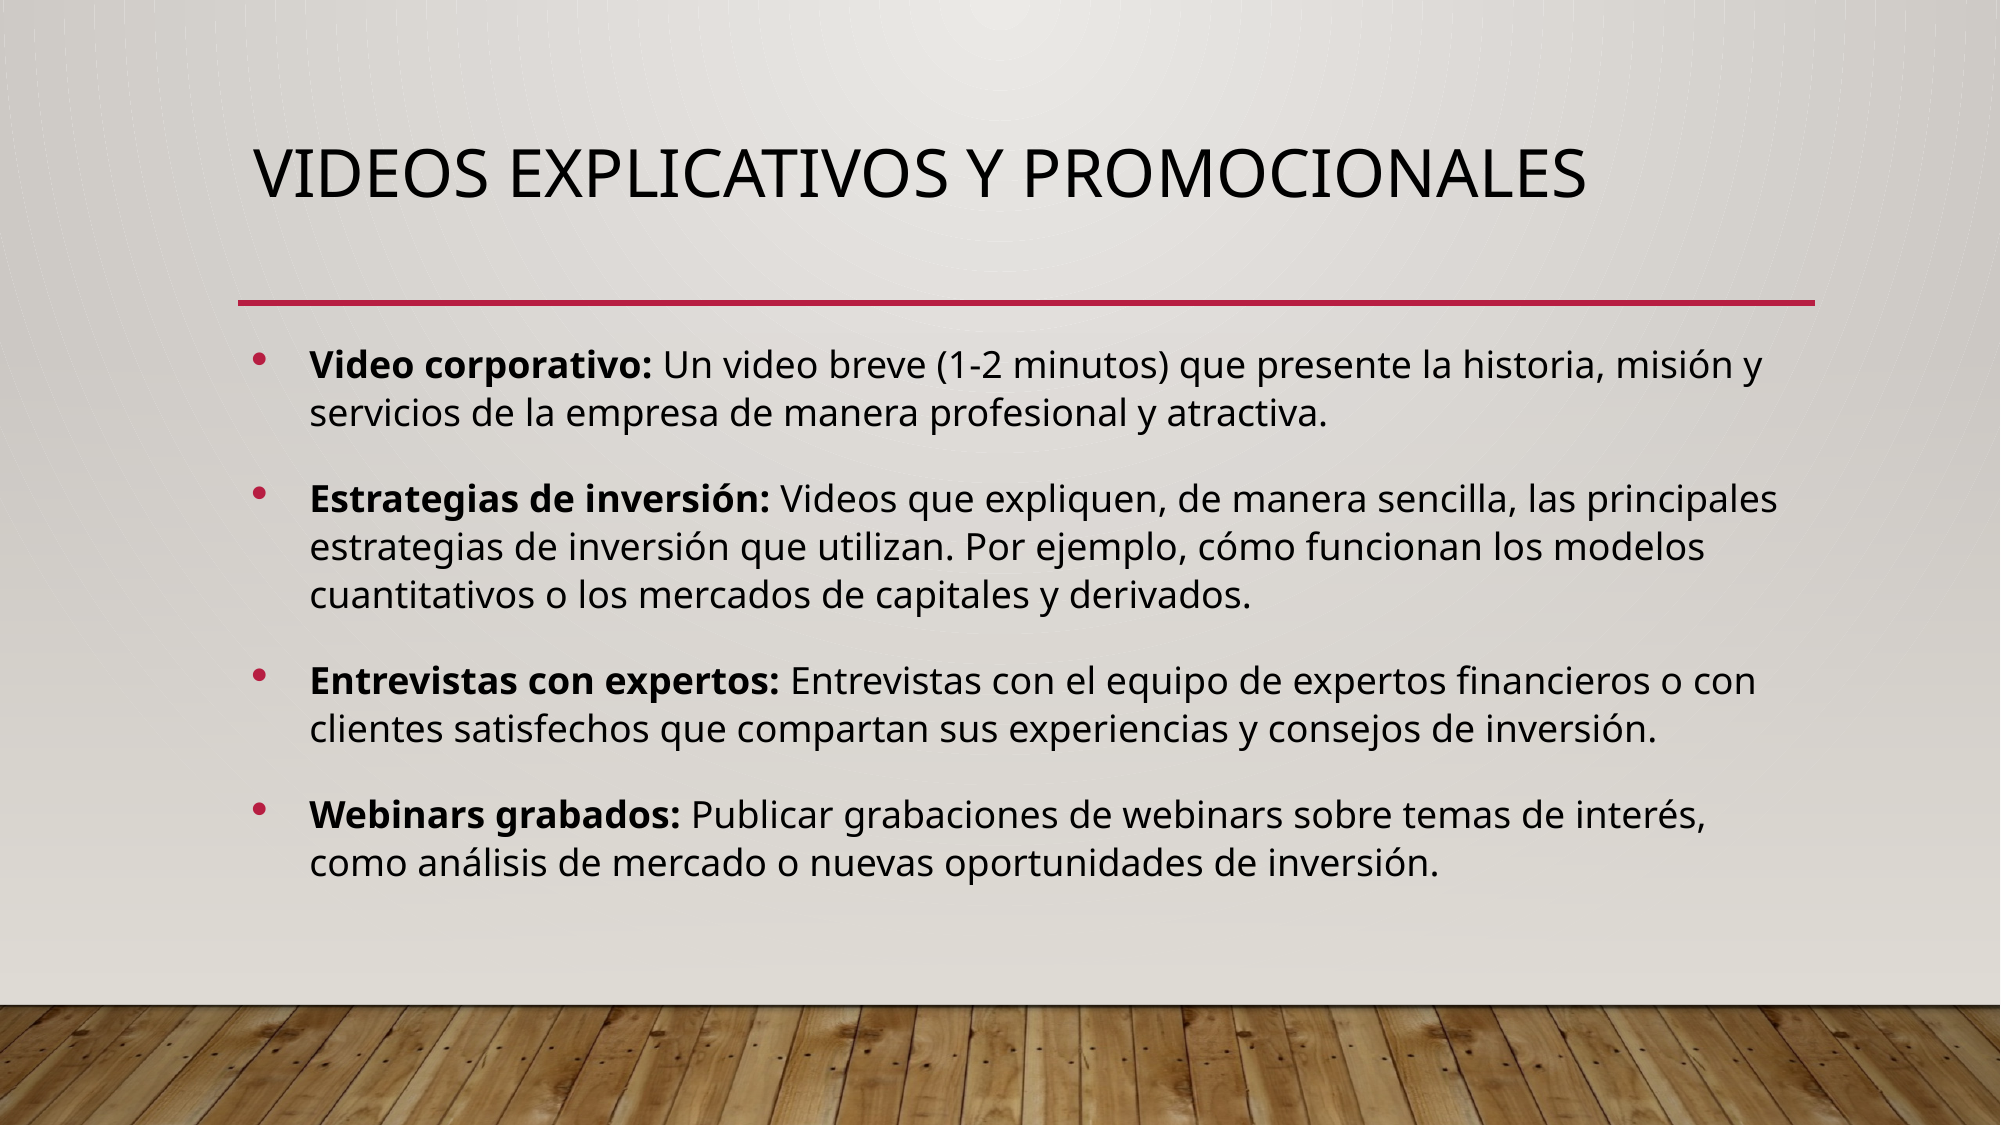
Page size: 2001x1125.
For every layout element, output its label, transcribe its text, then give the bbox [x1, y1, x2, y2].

title Videos Explicativos y Promocionales [238, 131, 1814, 305]
picture [0, 1005, 2000, 1125]
list Video corporativo: Un video breve (1-2 minutos) que presente la historia, misión y servicios de la empresa de manera profesional y atractiva. Estrategias de inversión: Videos que expliquen, de manera sencilla, las principales estrategias de inversión que utilizan. Por ejemplo, cómo funcionan los modelos cuantitativos o los mercados de capitales y derivados. Entrevistas con expertos: Entrevistas con el equipo de expertos financieros o con clientes satisfechos que compartan sus experiencias y consejos de inversión. Webinars grabados: Publicar grabaciones de webinars sobre temas de interés, como análisis de mercado o nuevas oportunidades de inversión. [238, 330, 1814, 897]
